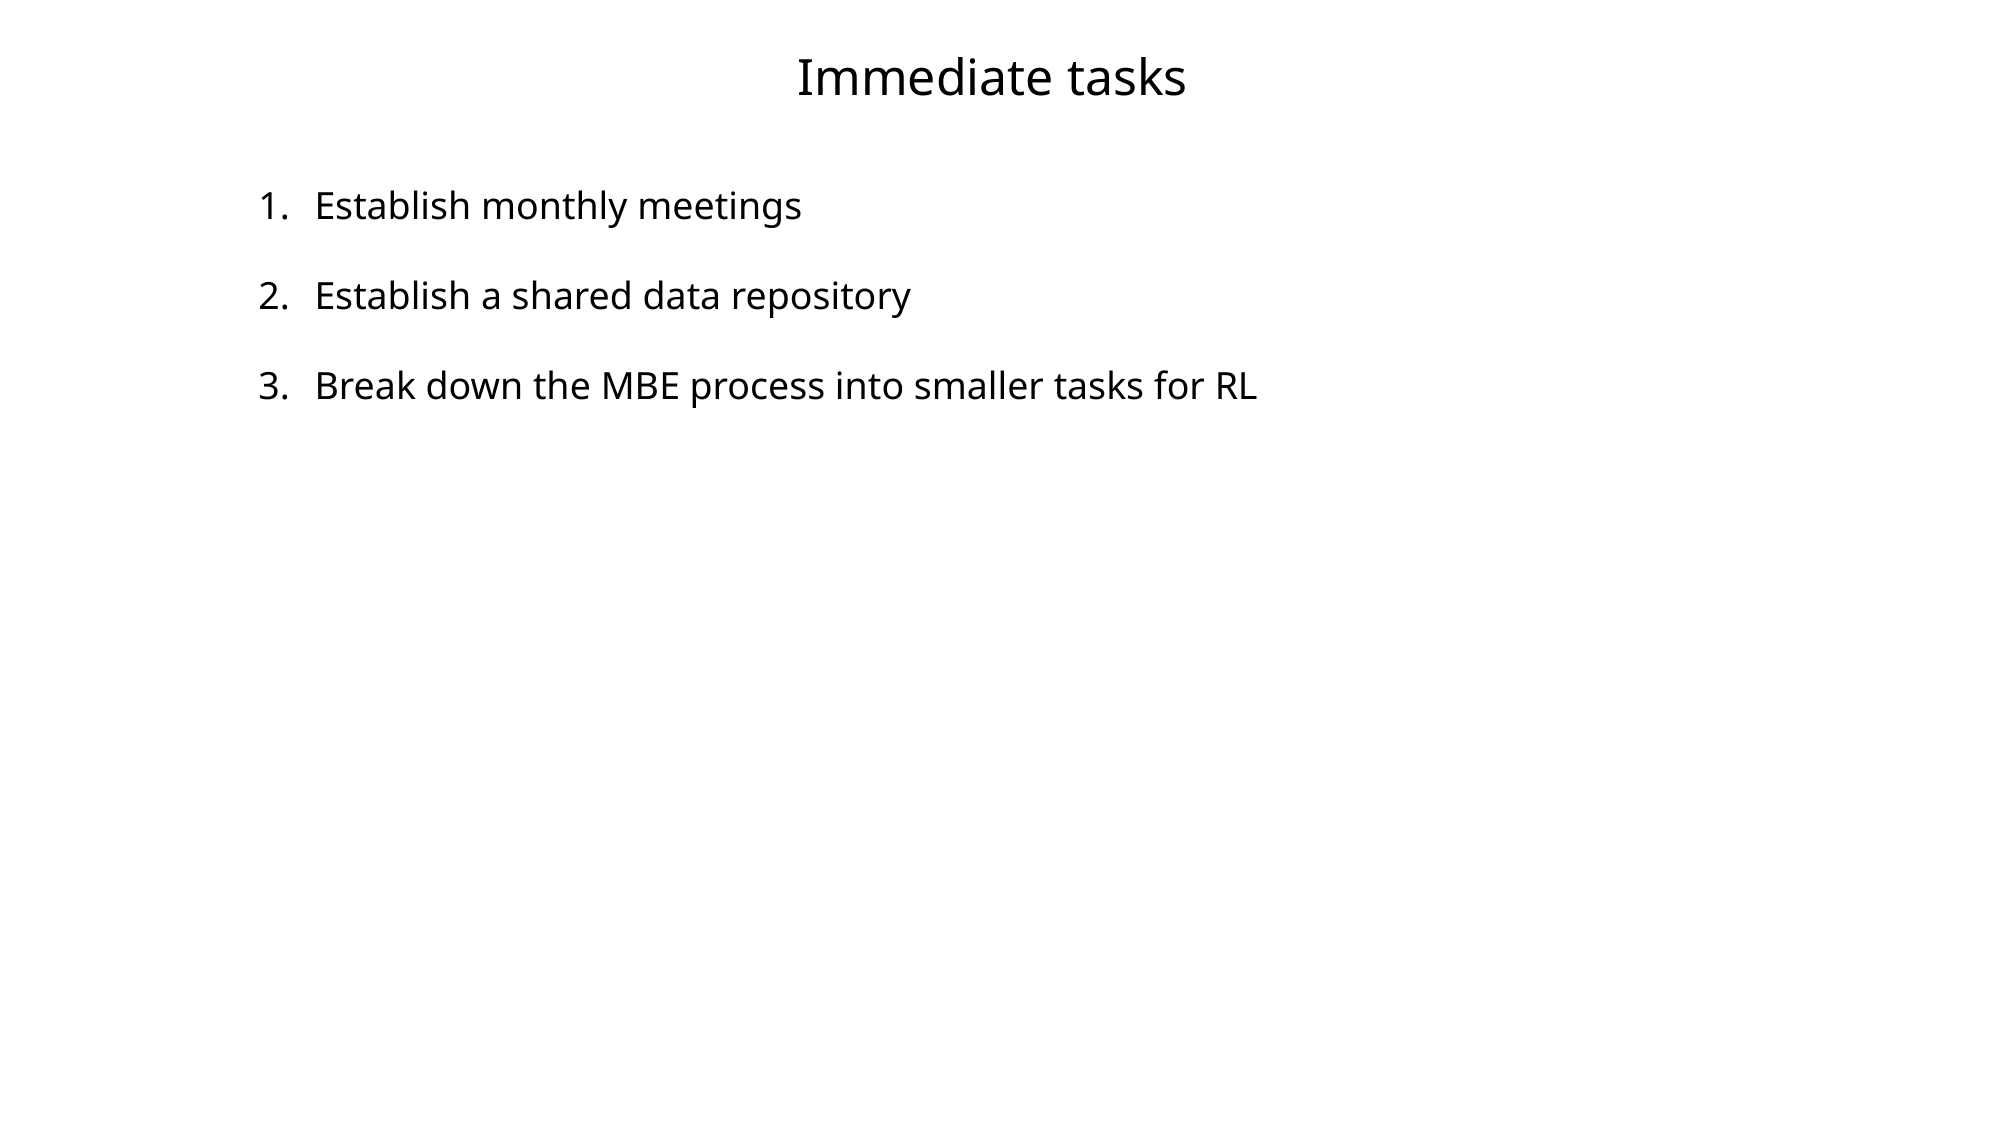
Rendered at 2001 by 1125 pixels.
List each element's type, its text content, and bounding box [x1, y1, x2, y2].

text_box Establish monthly meetings Establish a shared data repository Break down the MBE process into smaller tasks for RL [243, 174, 1279, 415]
text_box Immediate tasks [475, 38, 1511, 113]
